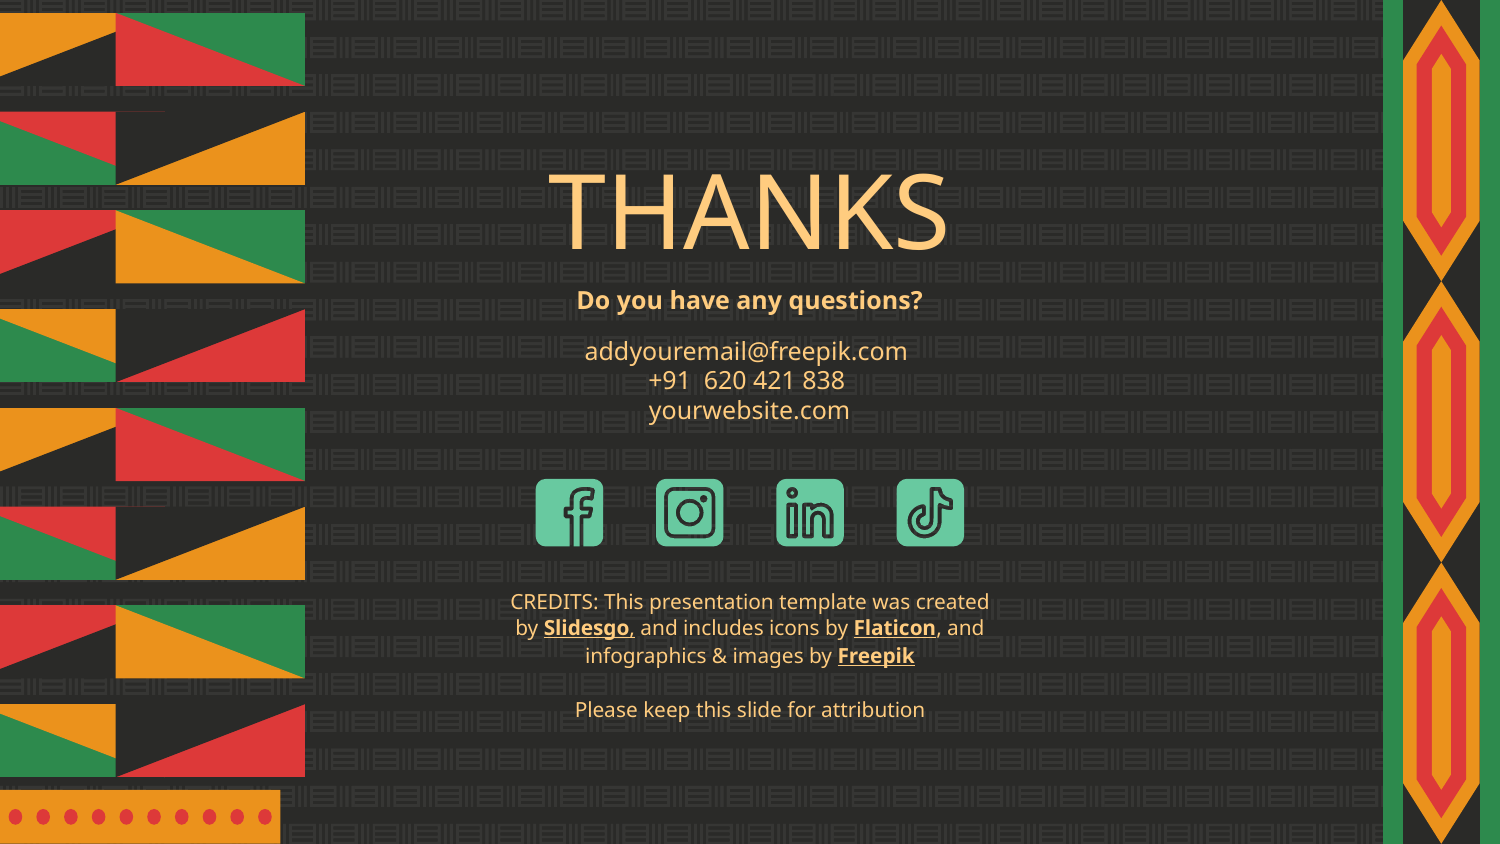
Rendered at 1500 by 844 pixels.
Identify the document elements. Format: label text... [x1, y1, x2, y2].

title THANKS [502, 135, 998, 286]
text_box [896, 478, 965, 547]
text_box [776, 478, 844, 547]
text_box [655, 478, 724, 547]
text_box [535, 478, 604, 547]
subtitle Do you have any questions? addyouremail@freepik.com +91 620 421 838 yourwebsite.com [502, 286, 998, 444]
text_box Please keep this slide for attribution [485, 681, 1015, 749]
